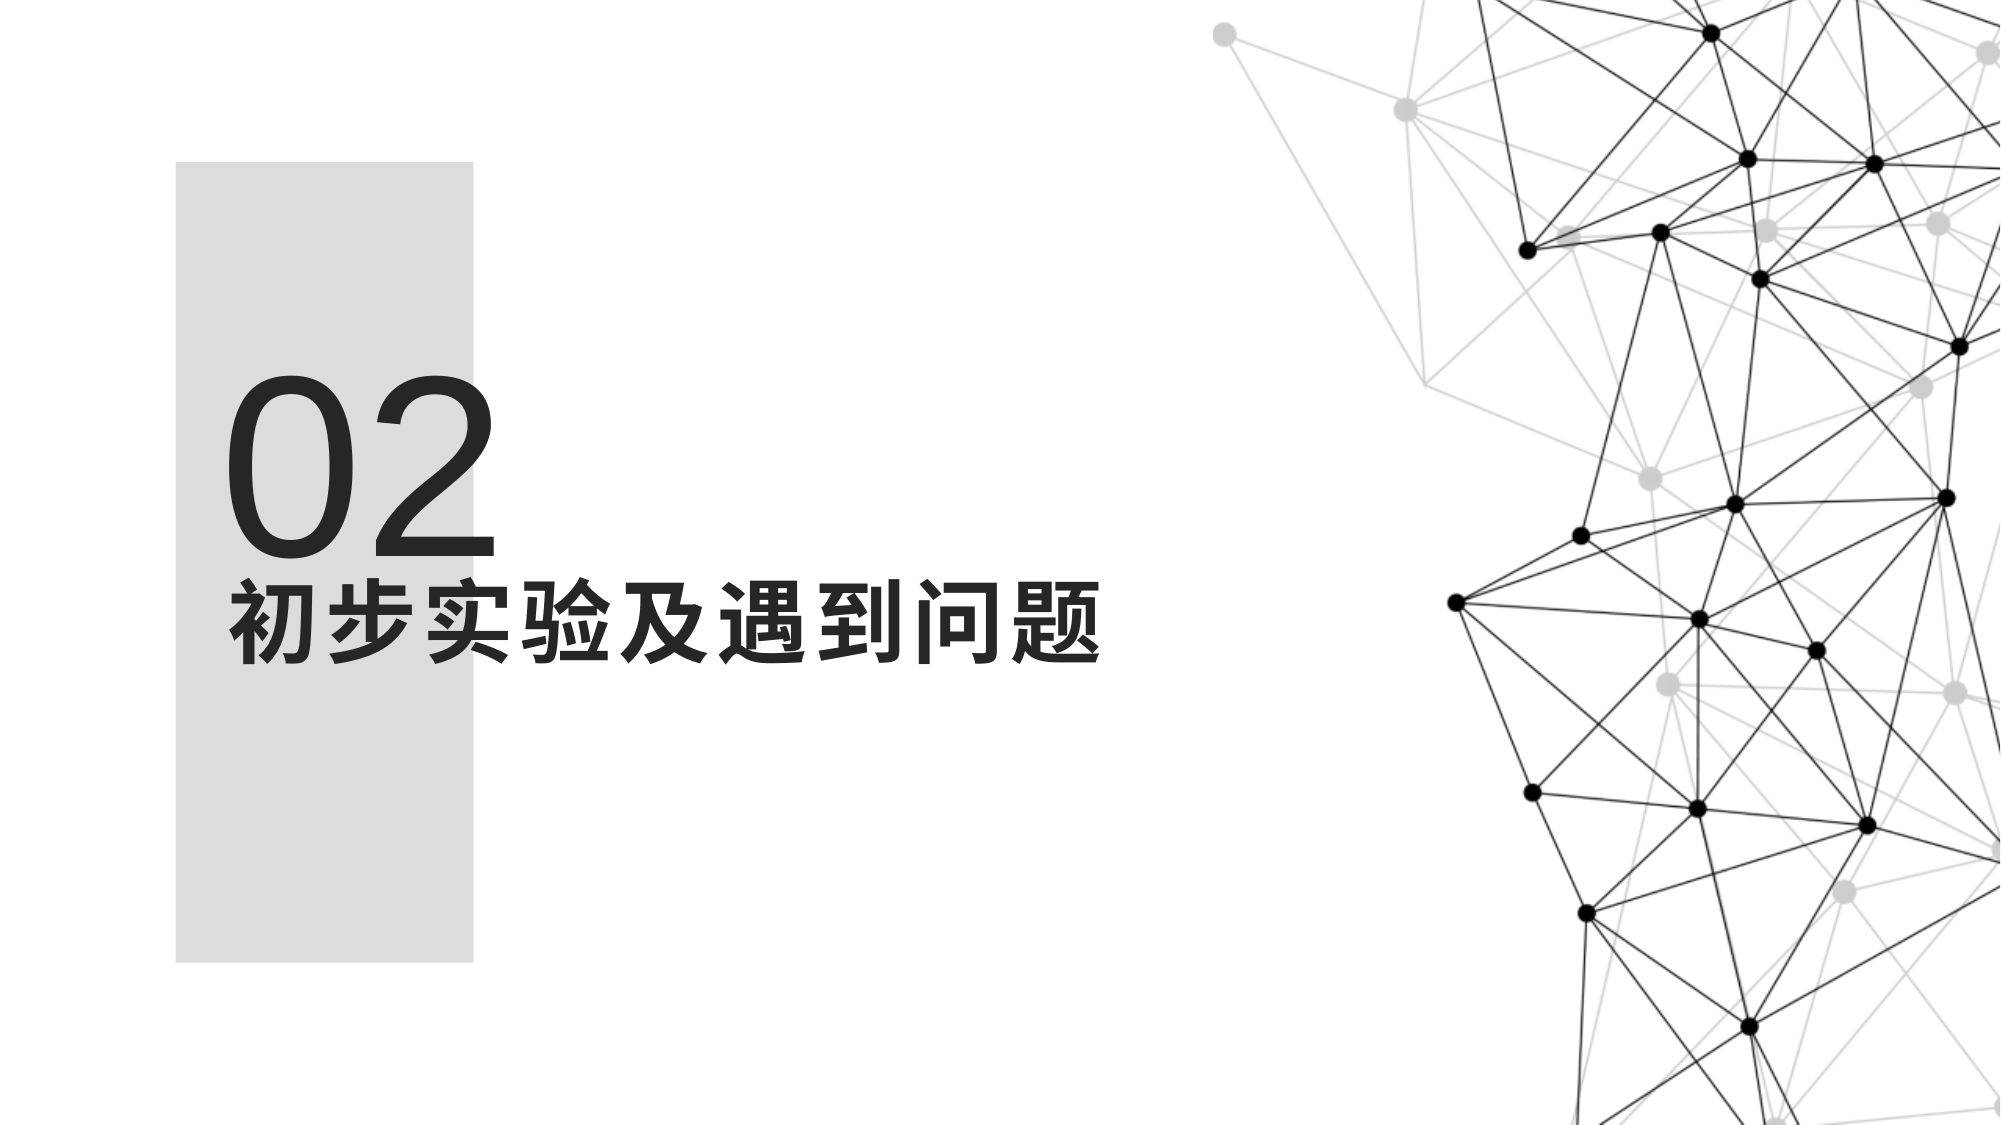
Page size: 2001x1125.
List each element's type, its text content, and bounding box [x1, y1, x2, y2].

picture [1213, 0, 2001, 1125]
text_box 02 [204, 251, 560, 616]
title 初步实验及遇到问题 [212, 562, 1130, 683]
